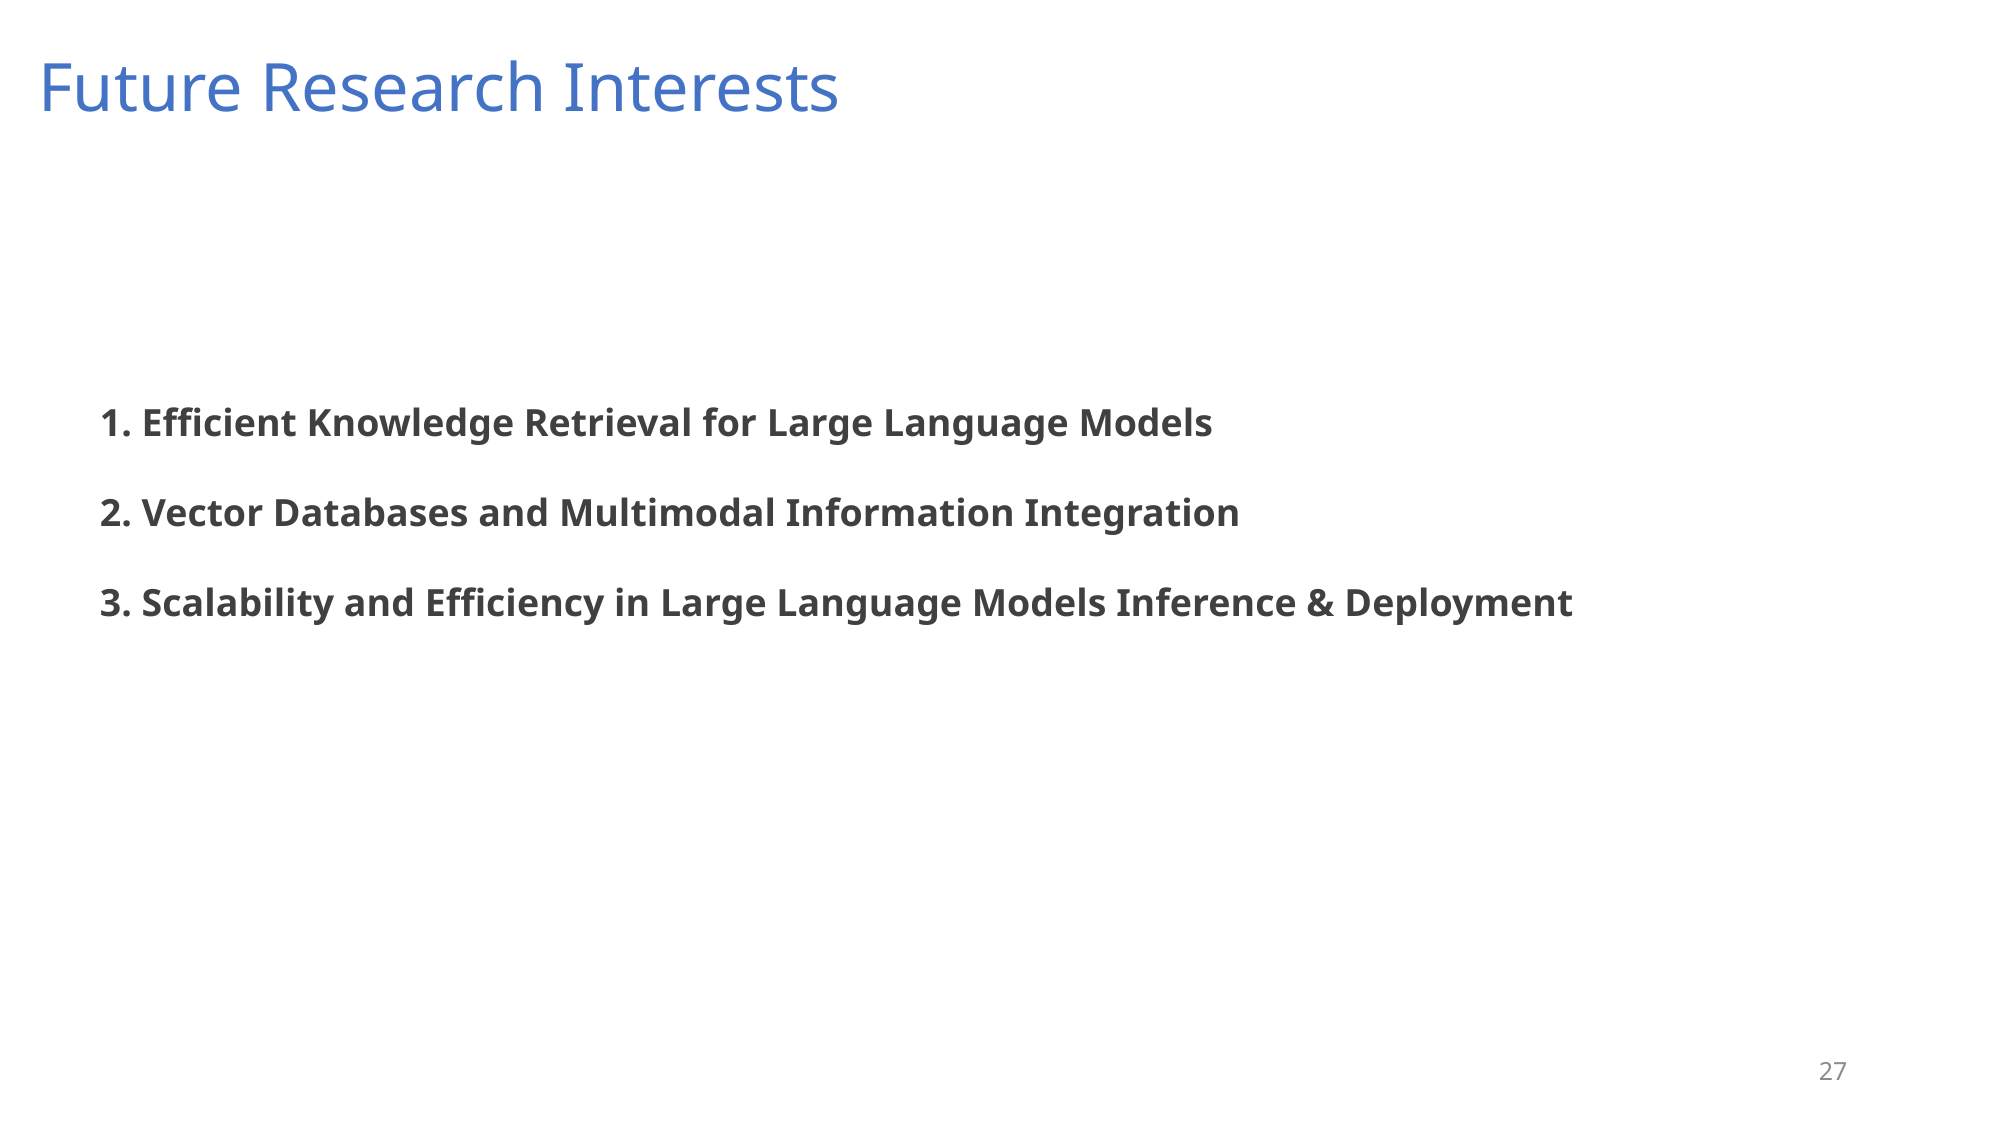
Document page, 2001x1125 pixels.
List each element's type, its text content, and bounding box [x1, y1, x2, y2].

slide_number 27 [1412, 1042, 1863, 1103]
text_box Future Research Interests [23, 37, 857, 133]
text_box 1. Efficient Knowledge Retrieval for Large Language Models 2. Vector Databases and Multimodal Information Integration 3. Scalability and Efficiency in Large Language Models Inference & Deployment [84, 391, 1960, 631]
